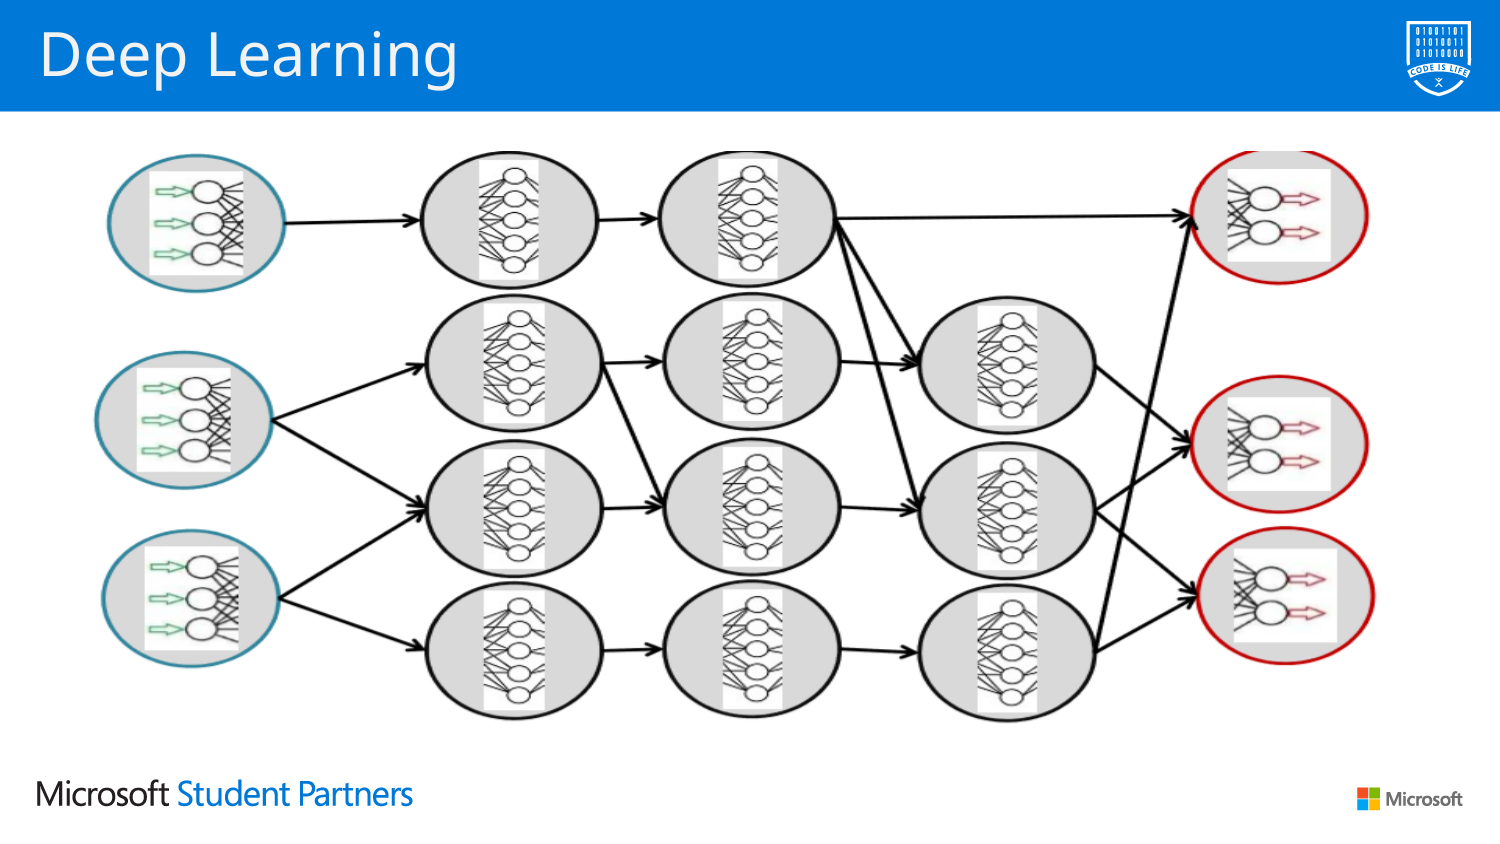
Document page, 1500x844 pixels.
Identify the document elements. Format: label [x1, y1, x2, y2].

list [59, 151, 1500, 735]
picture [0, 0, 1500, 844]
